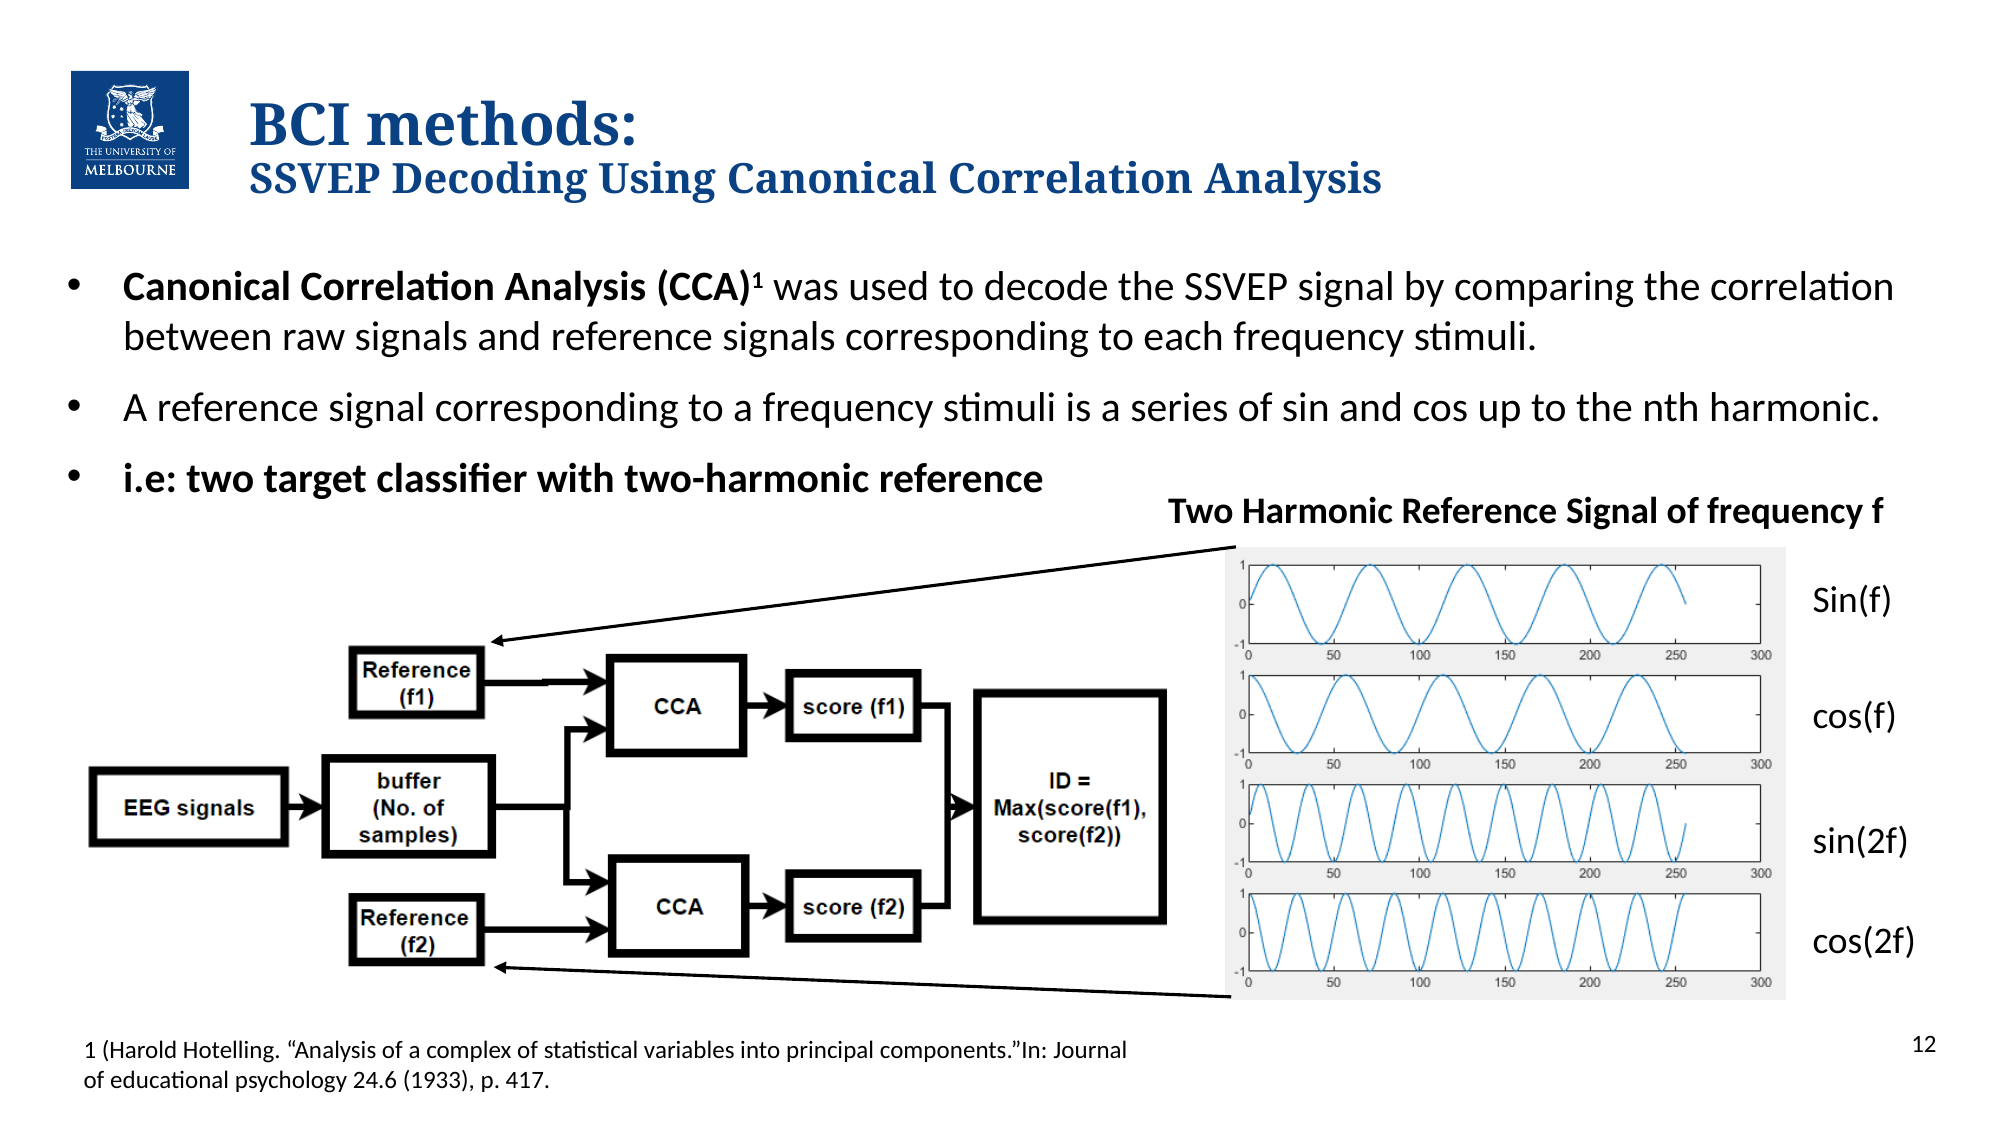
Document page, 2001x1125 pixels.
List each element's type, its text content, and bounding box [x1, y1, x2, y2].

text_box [490, 546, 1236, 643]
text_box 1 (Harold Hotelling. “Analysis of a complex of statistical variables into principal components.”In: Journal of educational psychology 24.6 (1933), p. 417. [68, 1026, 1154, 1102]
picture [68, 627, 1183, 990]
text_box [493, 967, 1232, 997]
text_box cos(f) [1797, 683, 1918, 744]
picture [1225, 547, 1786, 1000]
title BCI methods: SSVEP Decoding Using Canonical Correlation Analysis [234, 64, 1924, 211]
text_box Two Harmonic Reference Signal of frequency f [1153, 478, 1902, 538]
text_box sin(2f) [1797, 808, 1941, 868]
slide_number 12 [1797, 1012, 1937, 1073]
list Canonical Correlation Analysis (CCA)1 was used to decode the SSVEP signal by comparing the correlation between raw signals and reference signals corresponding to each frequency stimuli. A reference signal corresponding to a frequency stimuli is a series of sin and cos up to the nth harmonic. i.e: two target classifier with two-harmonic reference [51, 251, 1924, 970]
text_box Sin(f) [1797, 567, 1918, 628]
text_box cos(2f) [1797, 908, 1941, 969]
